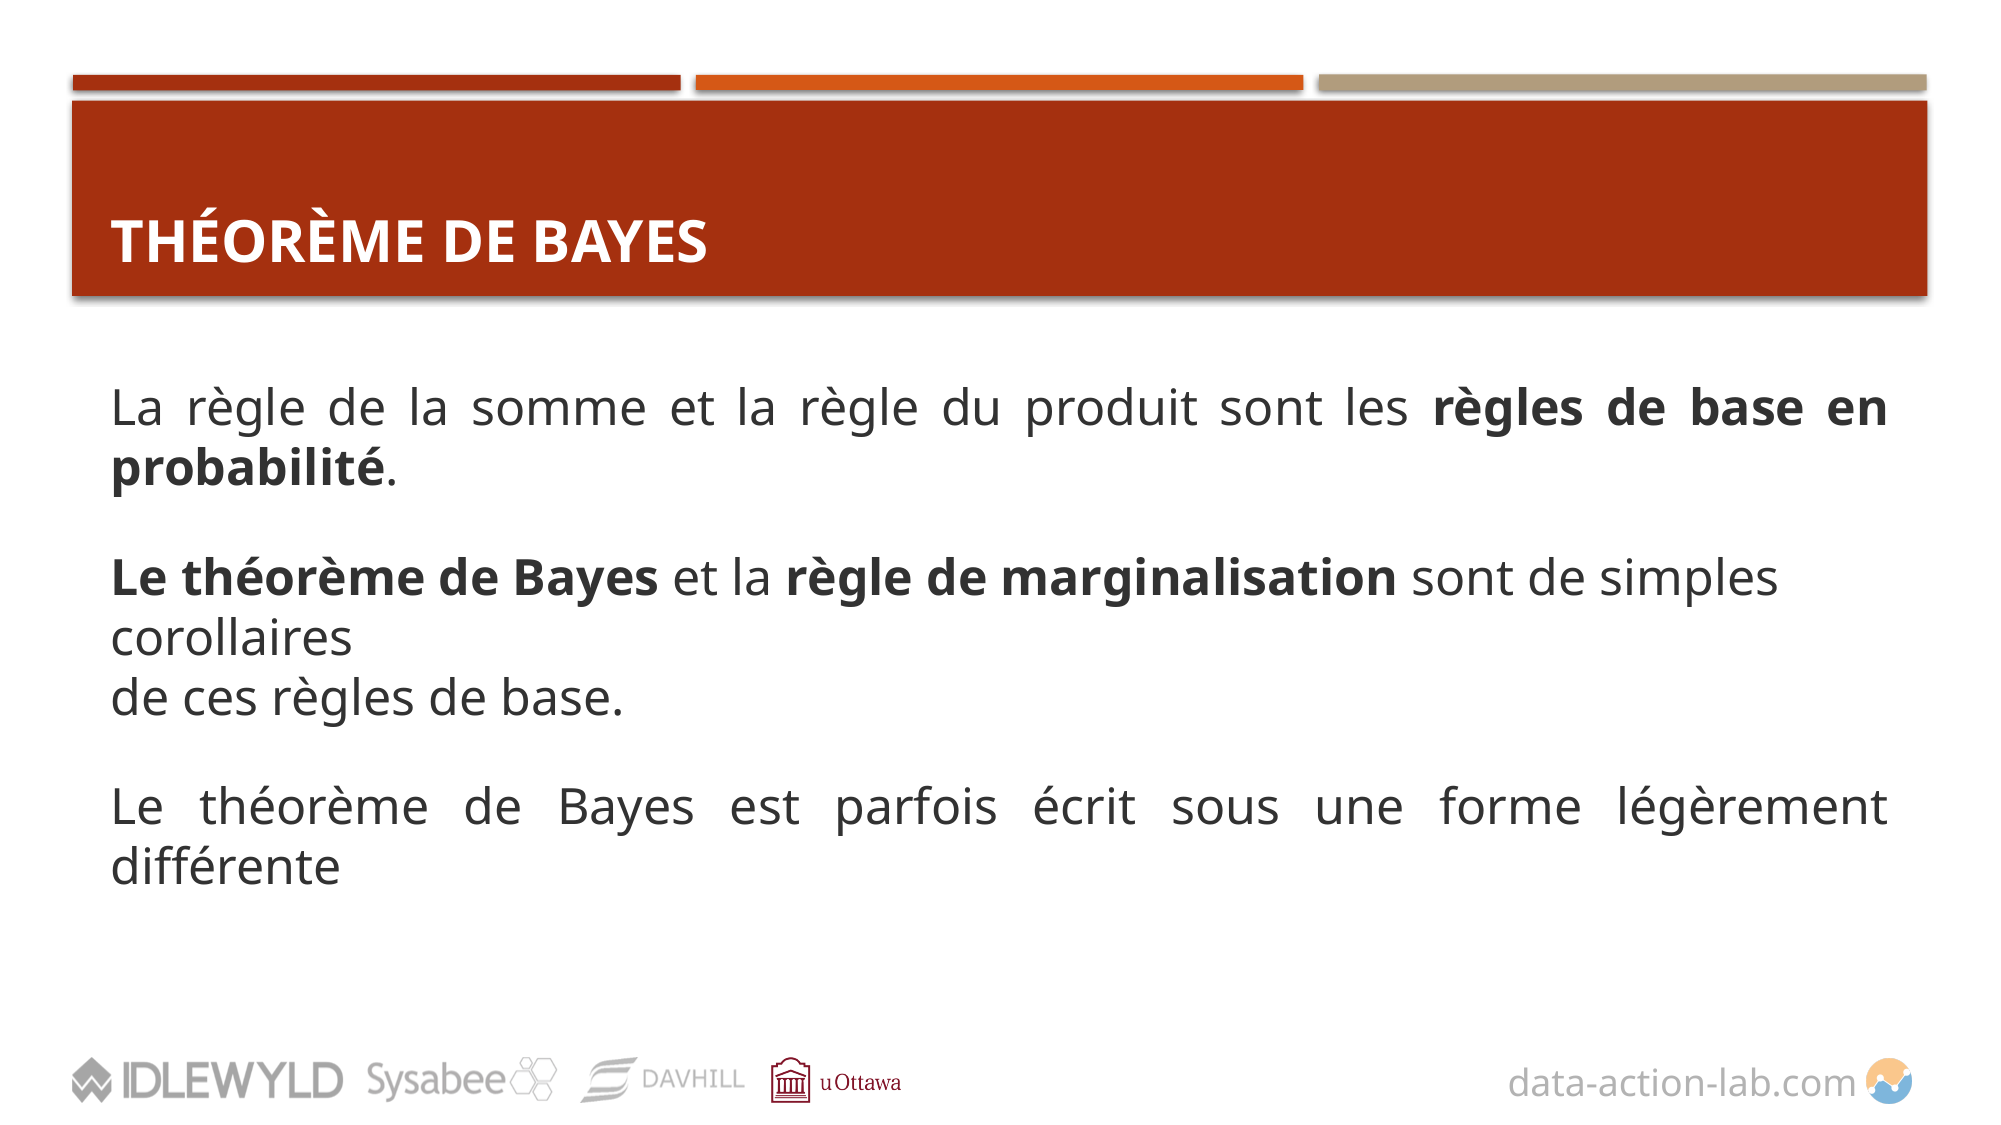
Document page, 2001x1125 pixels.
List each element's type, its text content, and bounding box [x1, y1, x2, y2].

picture [771, 1057, 901, 1103]
title Théorème de Bayes [95, 115, 1905, 282]
picture [72, 1057, 745, 1103]
